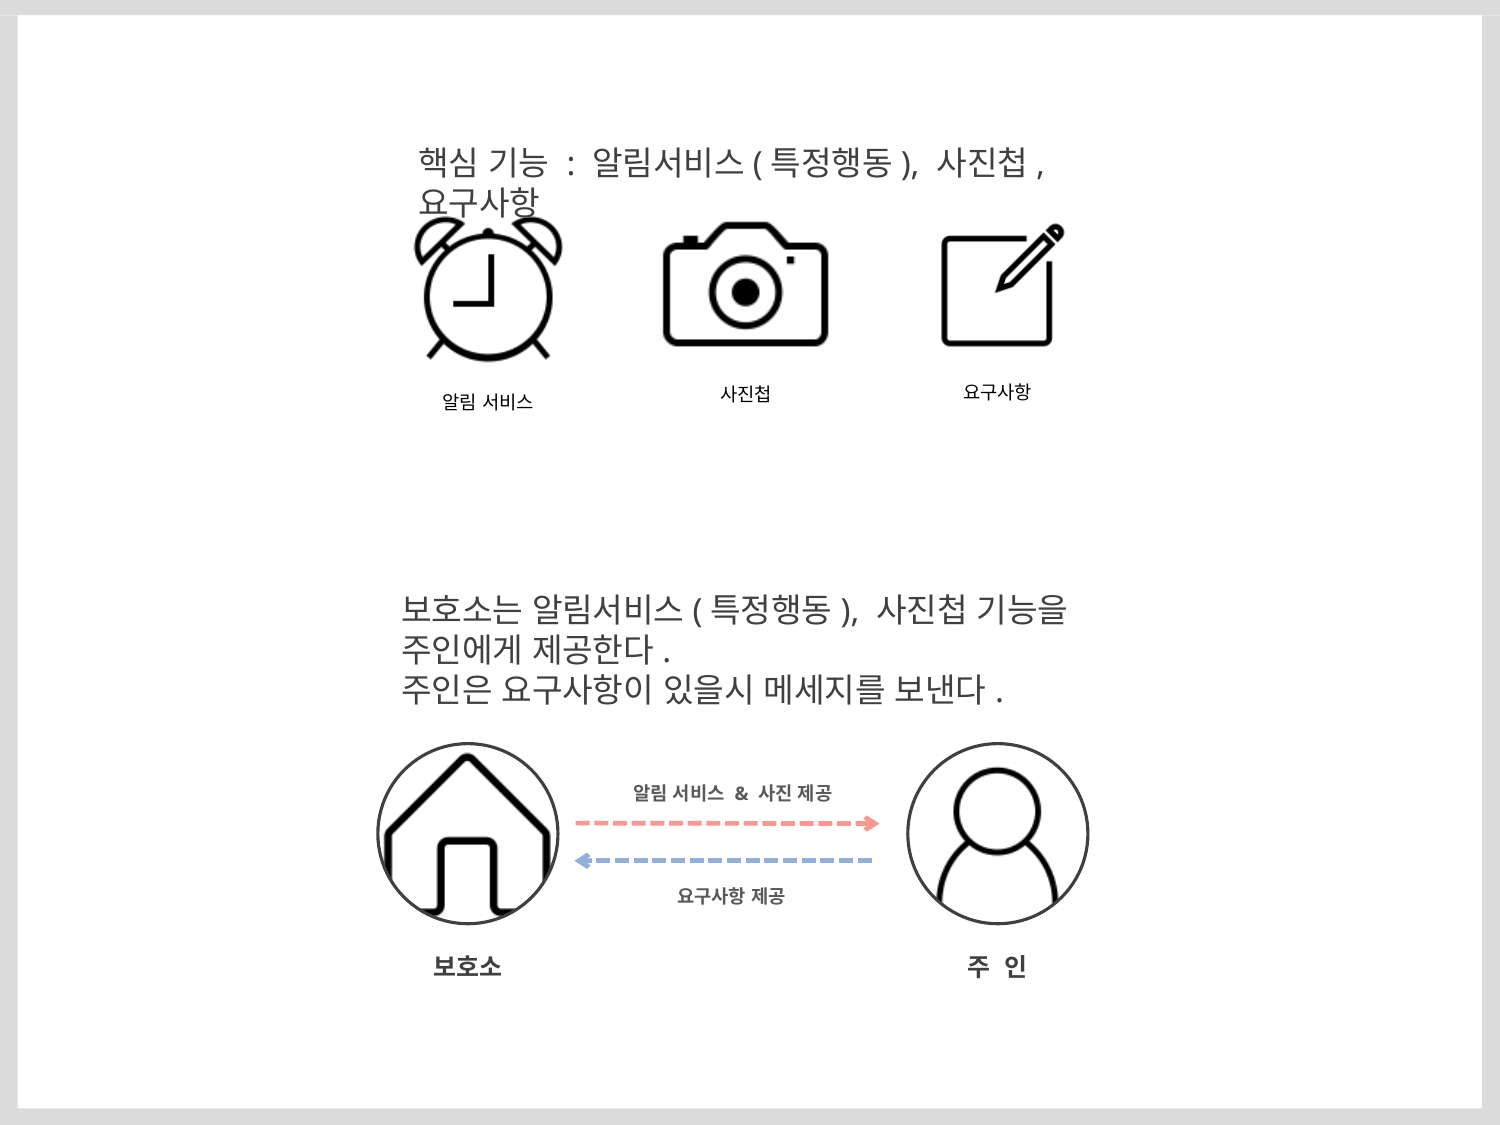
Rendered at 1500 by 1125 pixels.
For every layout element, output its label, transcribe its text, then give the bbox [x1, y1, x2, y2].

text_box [377, 743, 1089, 990]
text_box 핵심 기능 : 알림서비스(특정행동), 사진첩, 요구사항 [403, 135, 1123, 230]
text_box 보호소는 알림서비스(특정행동), 사진첩 기능을 주인에게 제공한다. 주인은 요구사항이 있을시 메세지를 보낸다. [386, 582, 1106, 717]
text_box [348, 174, 1072, 421]
